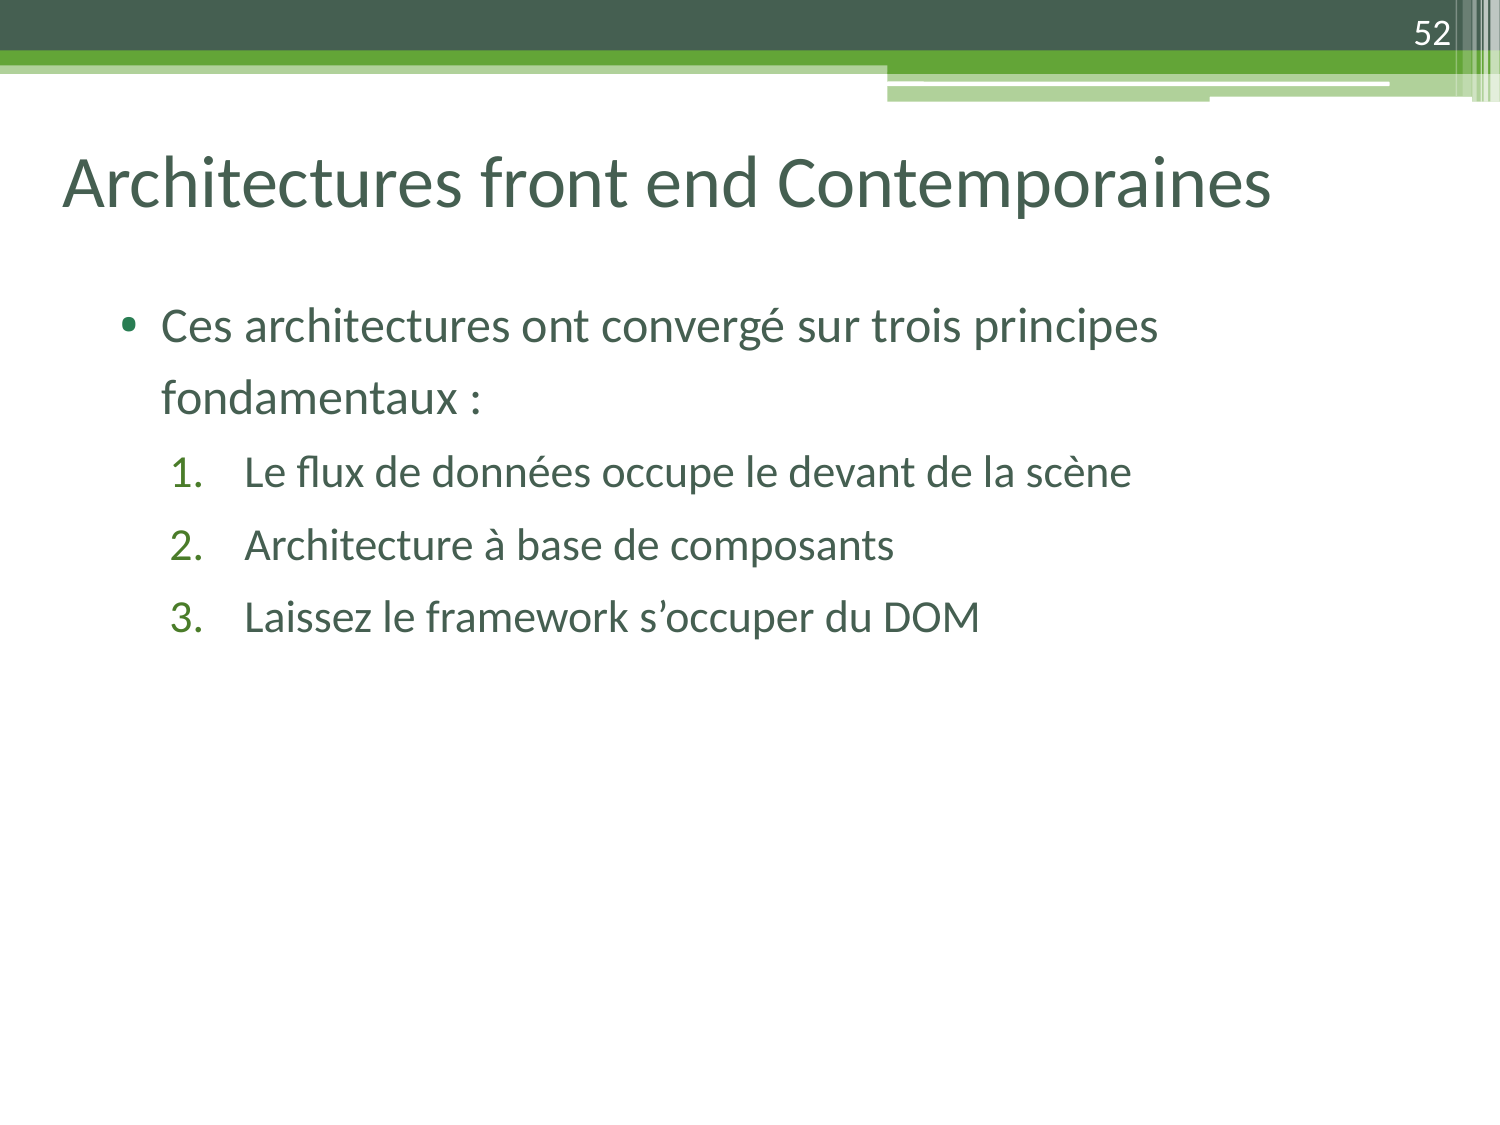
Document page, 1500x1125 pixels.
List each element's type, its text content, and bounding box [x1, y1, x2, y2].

title Architectures front end Contemporaines [47, 90, 1398, 266]
list Ces architectures ont convergé sur trois principes fondamentaux : Le flux de données occupe le devant de la scène Architecture à base de composants Laissez le framework s’occuper du DOM [87, 273, 1425, 1097]
slide_number 52 [1341, 0, 1466, 61]
